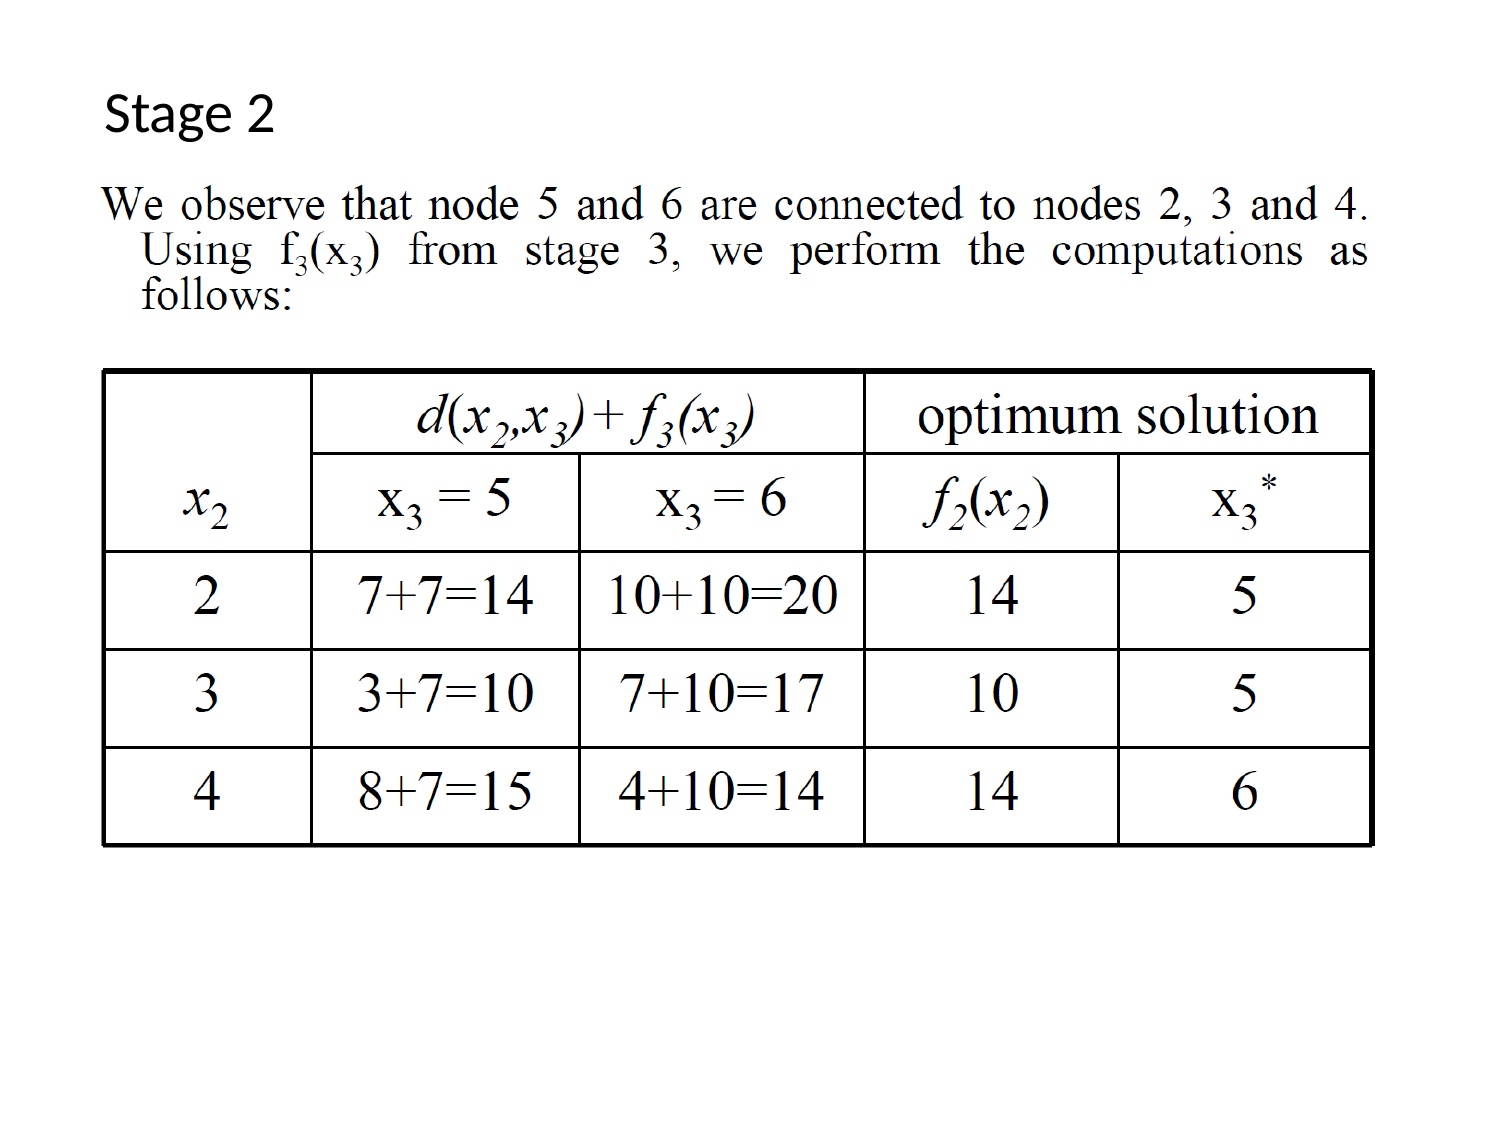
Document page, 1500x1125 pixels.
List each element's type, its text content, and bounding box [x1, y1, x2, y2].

text_box Stage 2 [89, 66, 292, 152]
picture [29, 172, 1377, 849]
